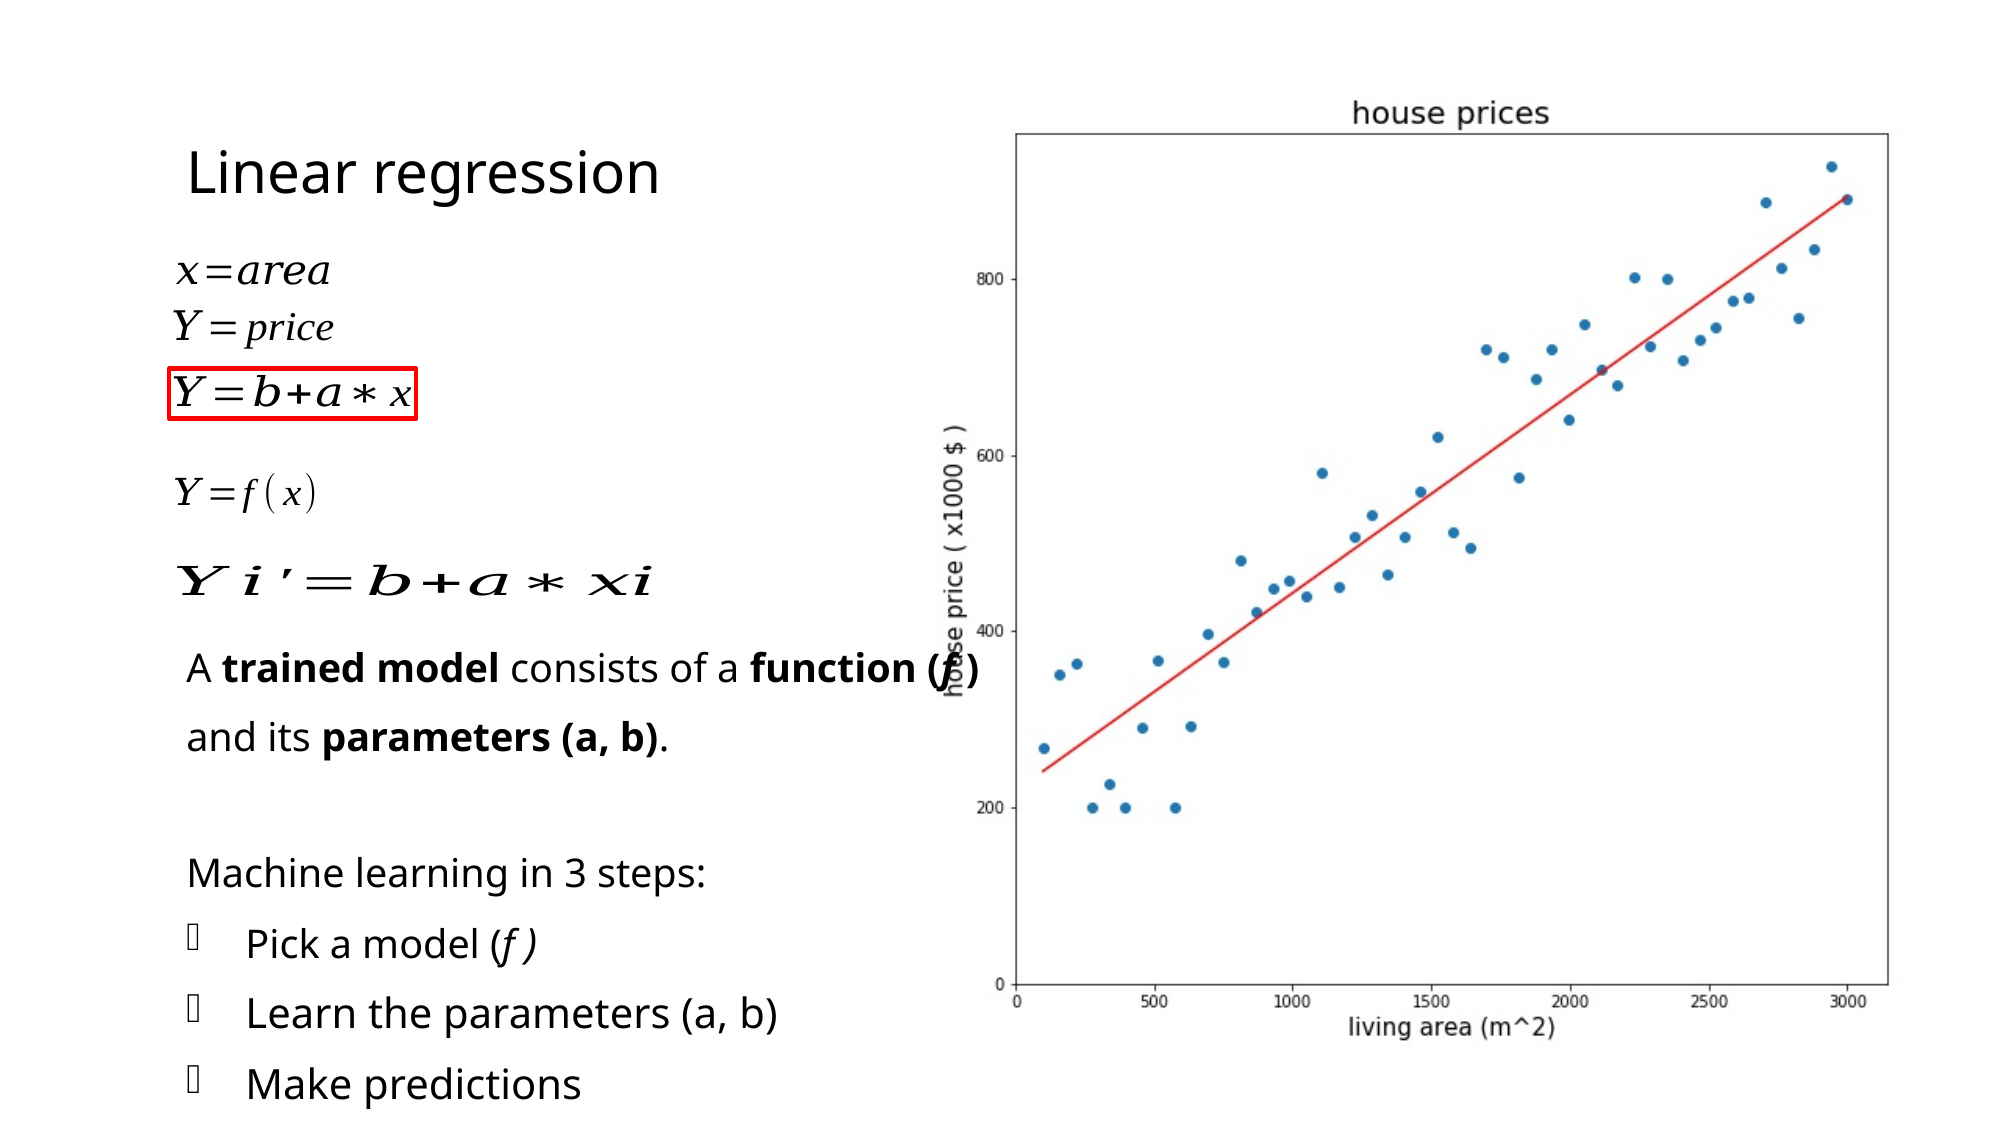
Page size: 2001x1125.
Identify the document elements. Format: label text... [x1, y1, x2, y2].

title Linear regression [171, 129, 874, 219]
picture [874, 0, 2000, 1125]
list A trained model consists of a function (f ) and its parameters (a, b). Machine learning in 3 steps: Pick a model (f ) Learn the parameters (a, b) Make predictions [171, 293, 874, 898]
